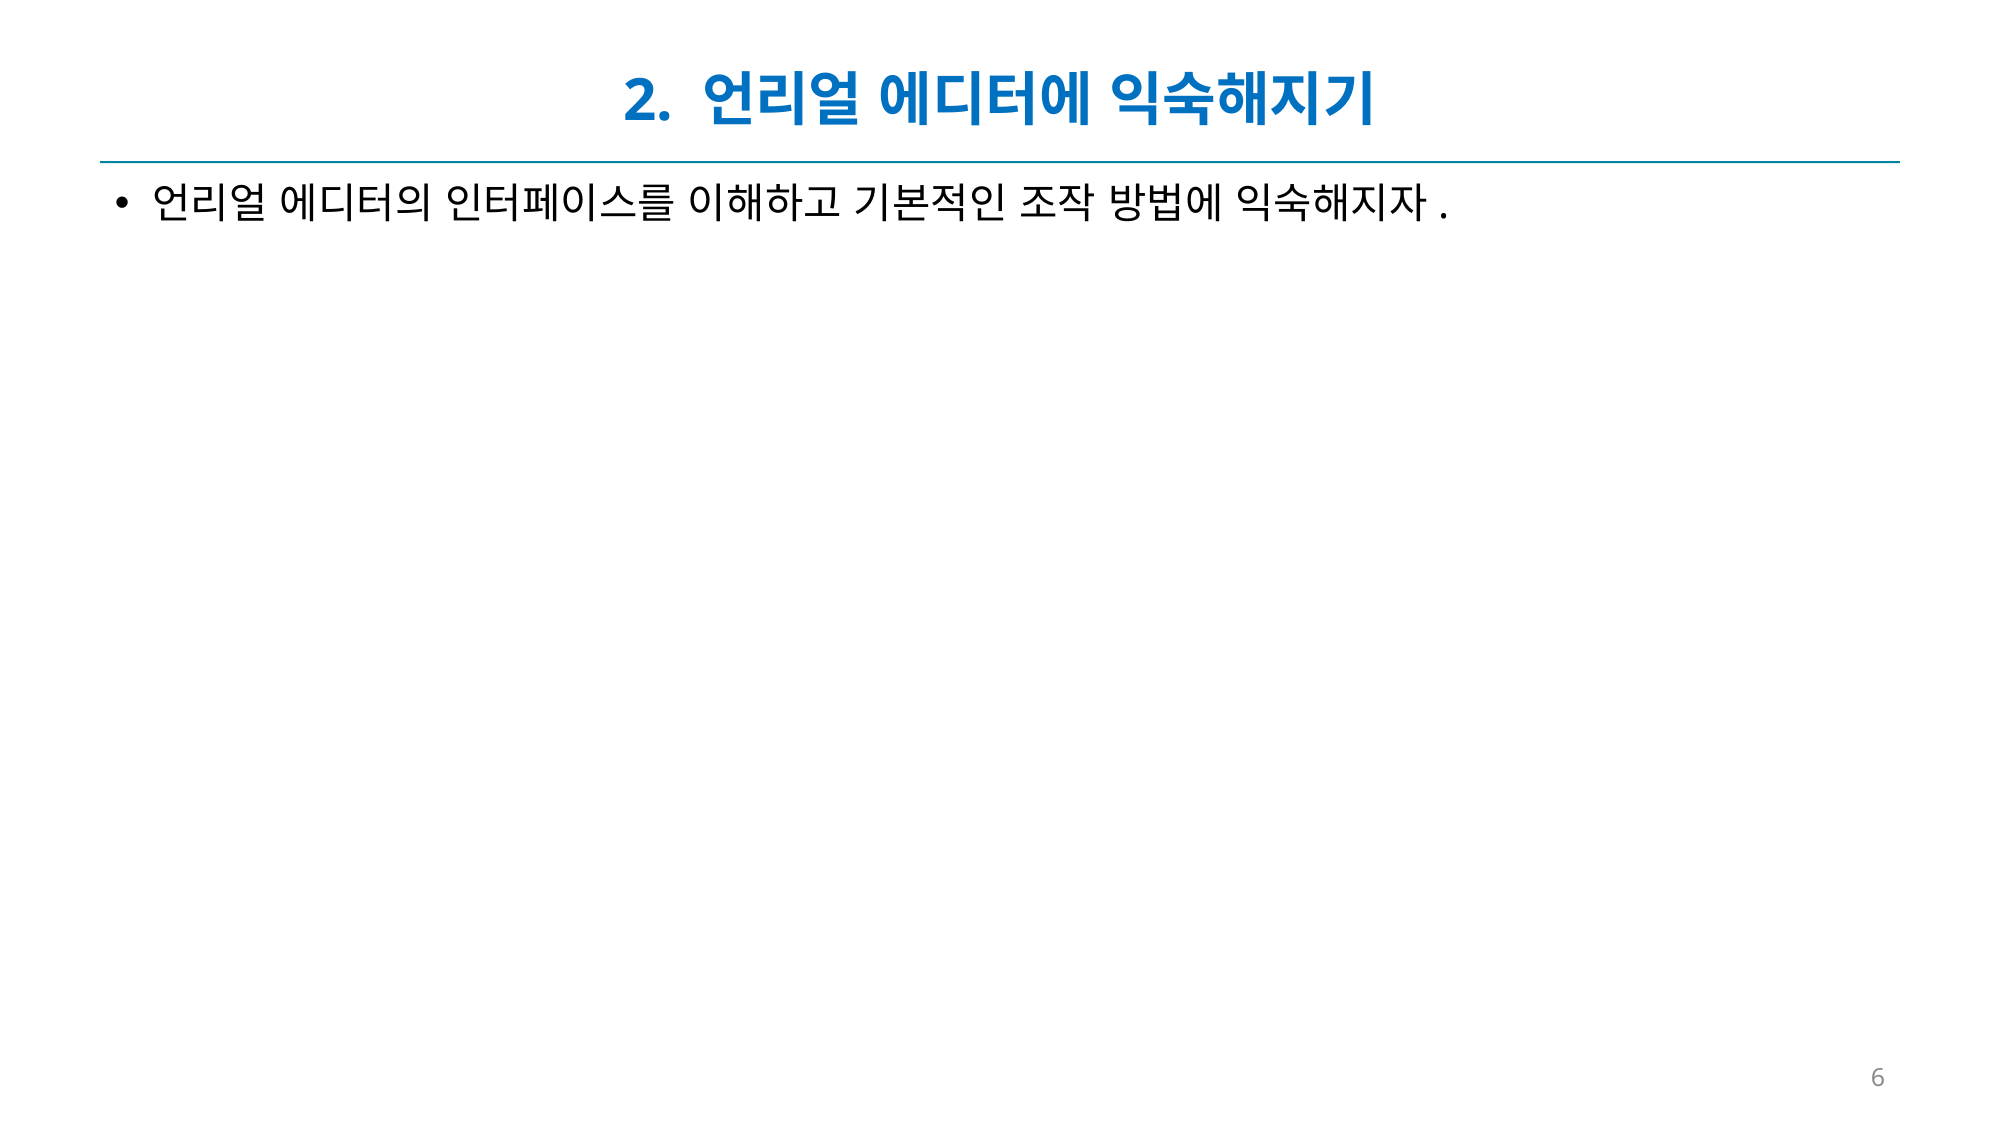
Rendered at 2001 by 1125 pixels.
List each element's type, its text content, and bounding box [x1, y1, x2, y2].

slide_number 6 [1412, 1054, 1900, 1103]
title 2. 언리얼 에디터에 익숙해지기 [99, 55, 1900, 148]
list 언리얼 에디터의 인터페이스를 이해하고 기본적인 조작 방법에 익숙해지자. [99, 174, 1900, 1042]
